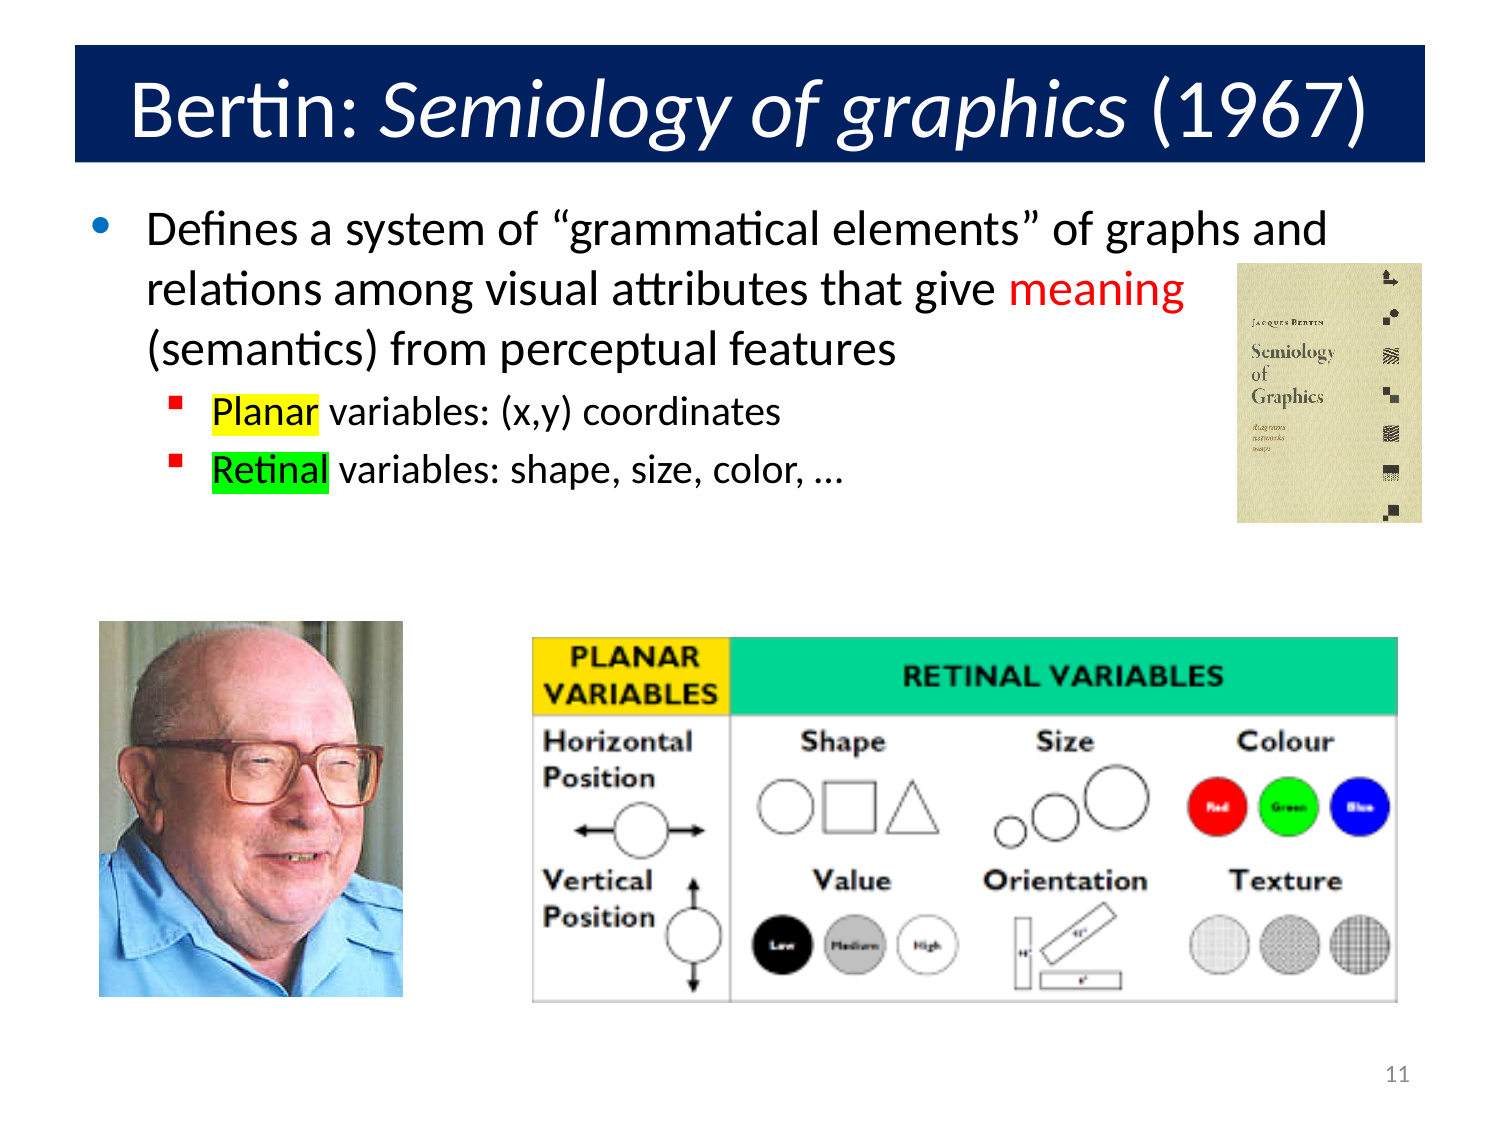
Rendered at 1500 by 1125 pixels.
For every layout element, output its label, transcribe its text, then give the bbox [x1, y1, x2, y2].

list Defines a system of “grammatical elements” of graphs and relations among visual attributes that give meaning (semantics) from perceptual features Planar variables: (x,y) coordinates Retinal variables: shape, size, color, … [75, 187, 1425, 638]
title Bertin: Semiology of graphics (1967) [75, 45, 1425, 163]
picture [99, 621, 403, 997]
picture [532, 637, 1398, 1003]
slide_number 11 [1074, 1042, 1425, 1103]
picture [1237, 263, 1423, 524]
